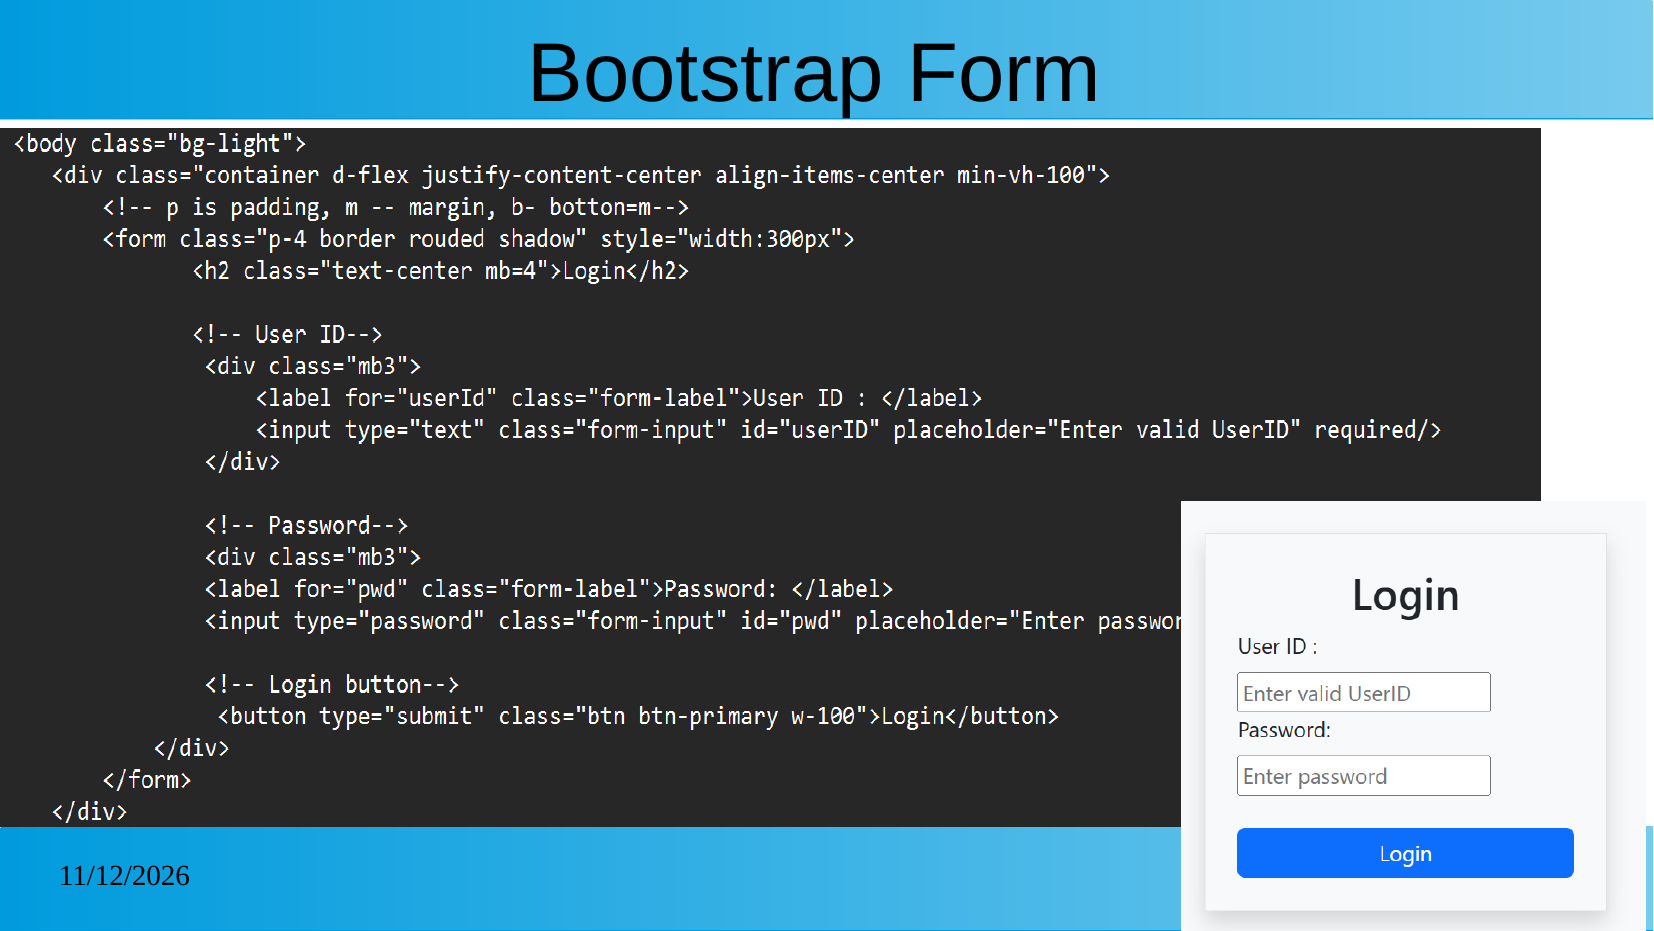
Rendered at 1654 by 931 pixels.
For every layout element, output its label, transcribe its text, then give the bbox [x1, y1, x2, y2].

title Bootstrap Form [59, 29, 1594, 108]
slide_number 186 [843, 108, 849, 118]
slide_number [59, 856, 443, 915]
picture [0, 128, 1646, 931]
